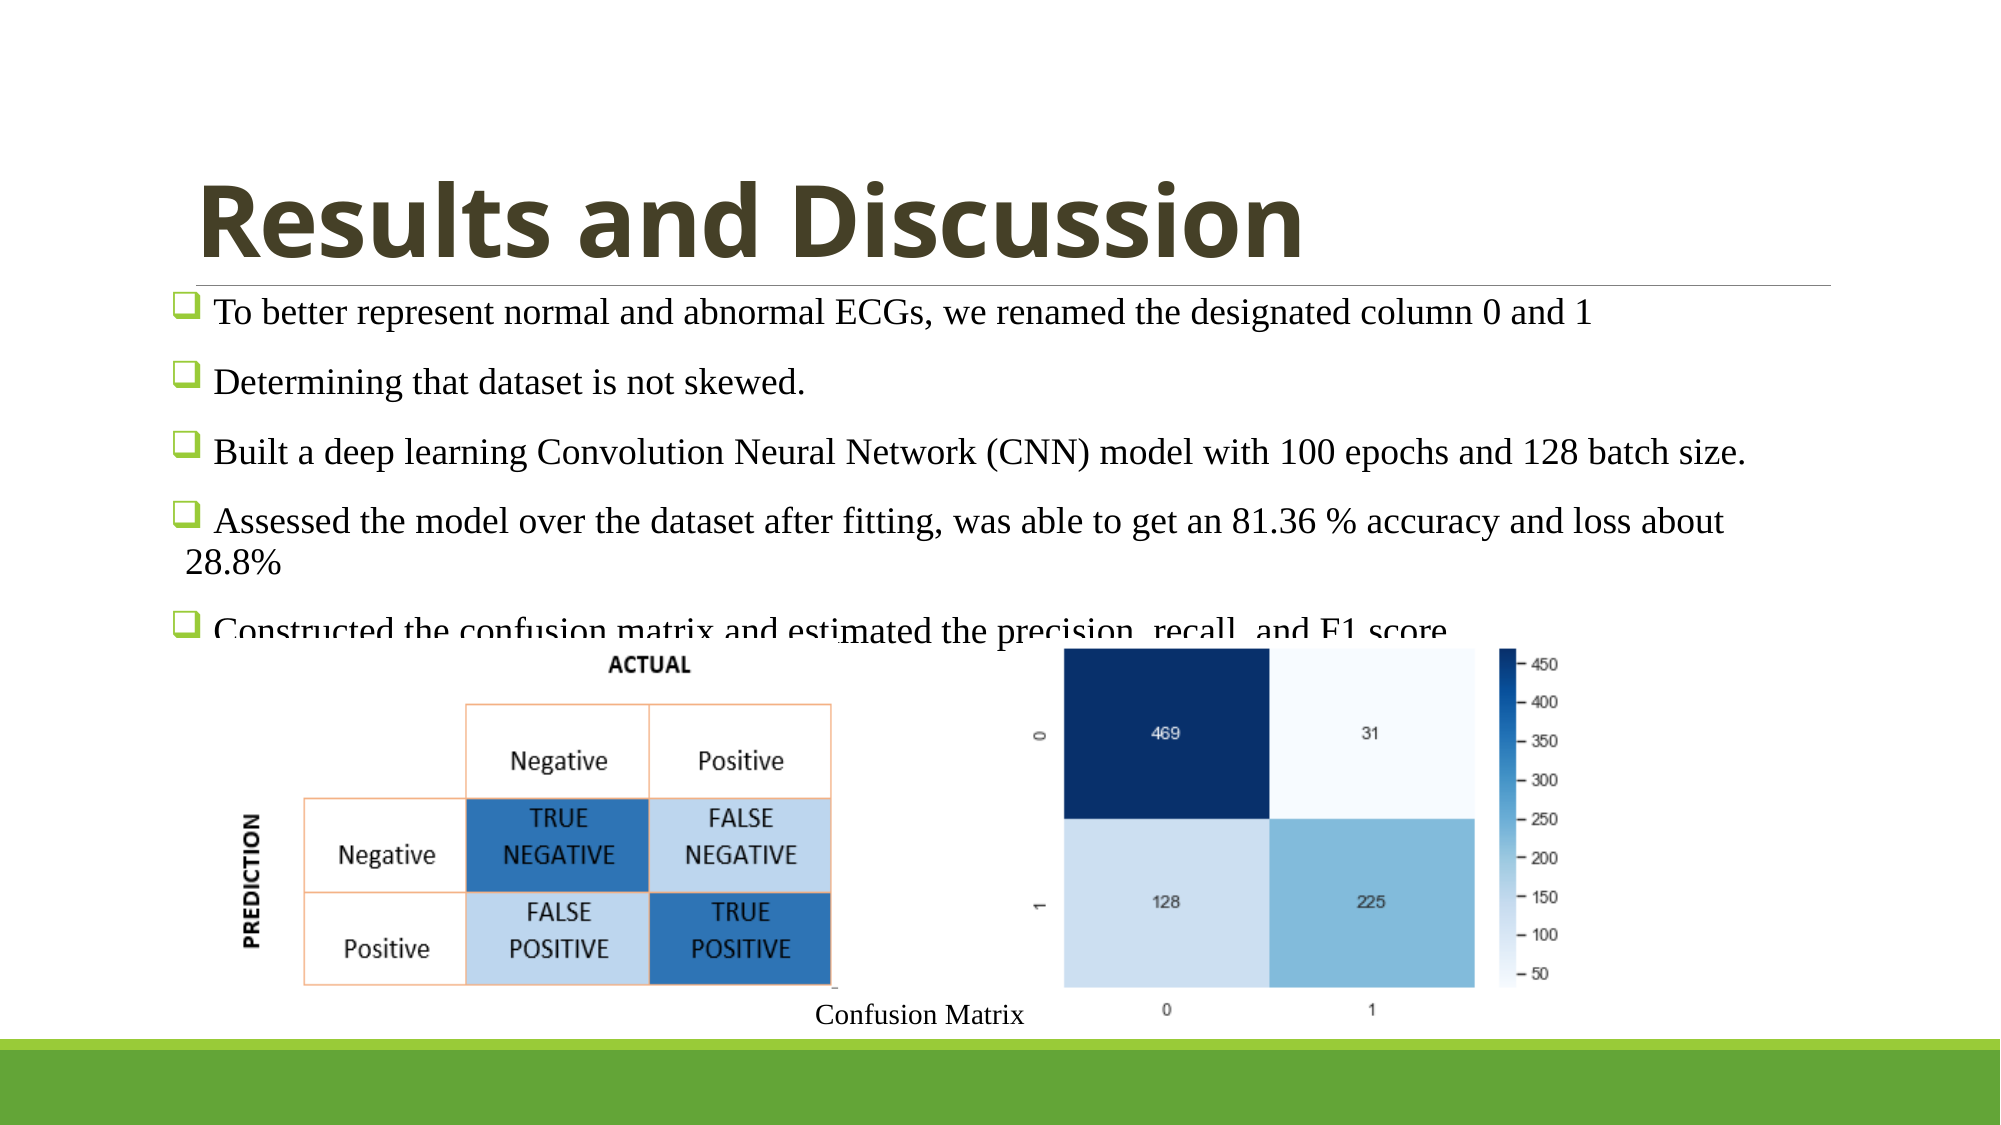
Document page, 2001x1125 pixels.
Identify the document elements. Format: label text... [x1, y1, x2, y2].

title Results and Discussion [180, 47, 1830, 285]
picture [1022, 637, 1571, 1031]
text_box Confusion Matrix [800, 987, 1024, 1038]
picture [214, 637, 839, 990]
list To better represent normal and abnormal ECGs, we renamed the designated column 0 and 1 Determining that dataset is not skewed. Built a deep learning Convolution Neural Network (CNN) model with 100 epochs and 128 batch size. Assessed the model over the dataset after fitting, was able to get an 81.36 % accuracy and loss about 28.8% Constructed the confusion matrix and estimated the precision, recall, and F1 score. [170, 285, 1830, 963]
